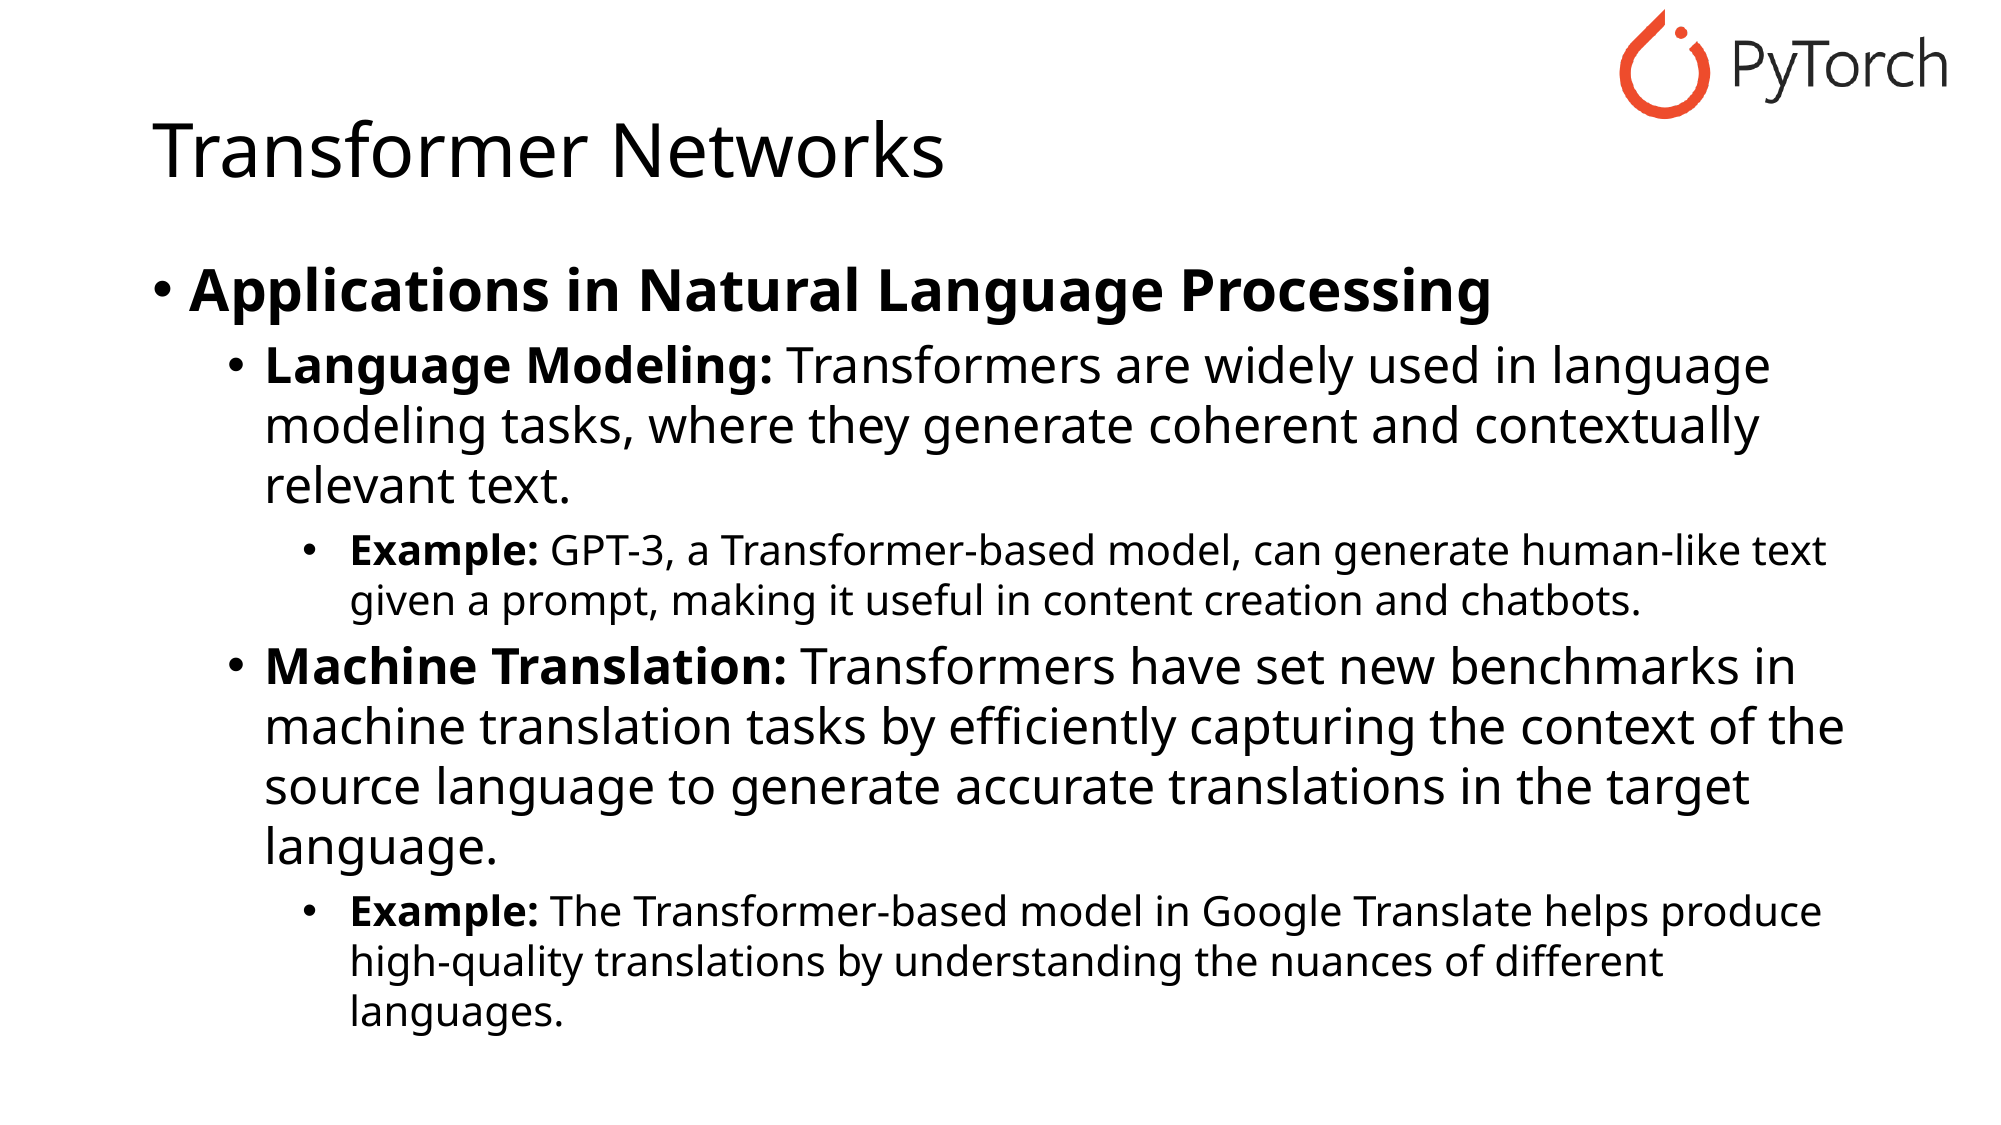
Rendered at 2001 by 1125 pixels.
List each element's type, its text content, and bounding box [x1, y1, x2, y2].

picture [1596, 0, 1970, 157]
list Applications in Natural Language Processing Language Modeling: Transformers are widely used in language modeling tasks, where they generate coherent and contextually relevant text. Example: GPT-3, a Transformer-based model, can generate human-like text given a prompt, making it useful in content creation and chatbots. Machine Translation: Transformers have set new benchmarks in machine translation tasks by efficiently capturing the context of the source language to generate accurate translations in the target language. Example: The Transformer-based model in Google Translate helps produce high-quality translations by understanding the nuances of different languages. [137, 245, 1863, 1036]
title Transformer Networks [137, 59, 1863, 245]
